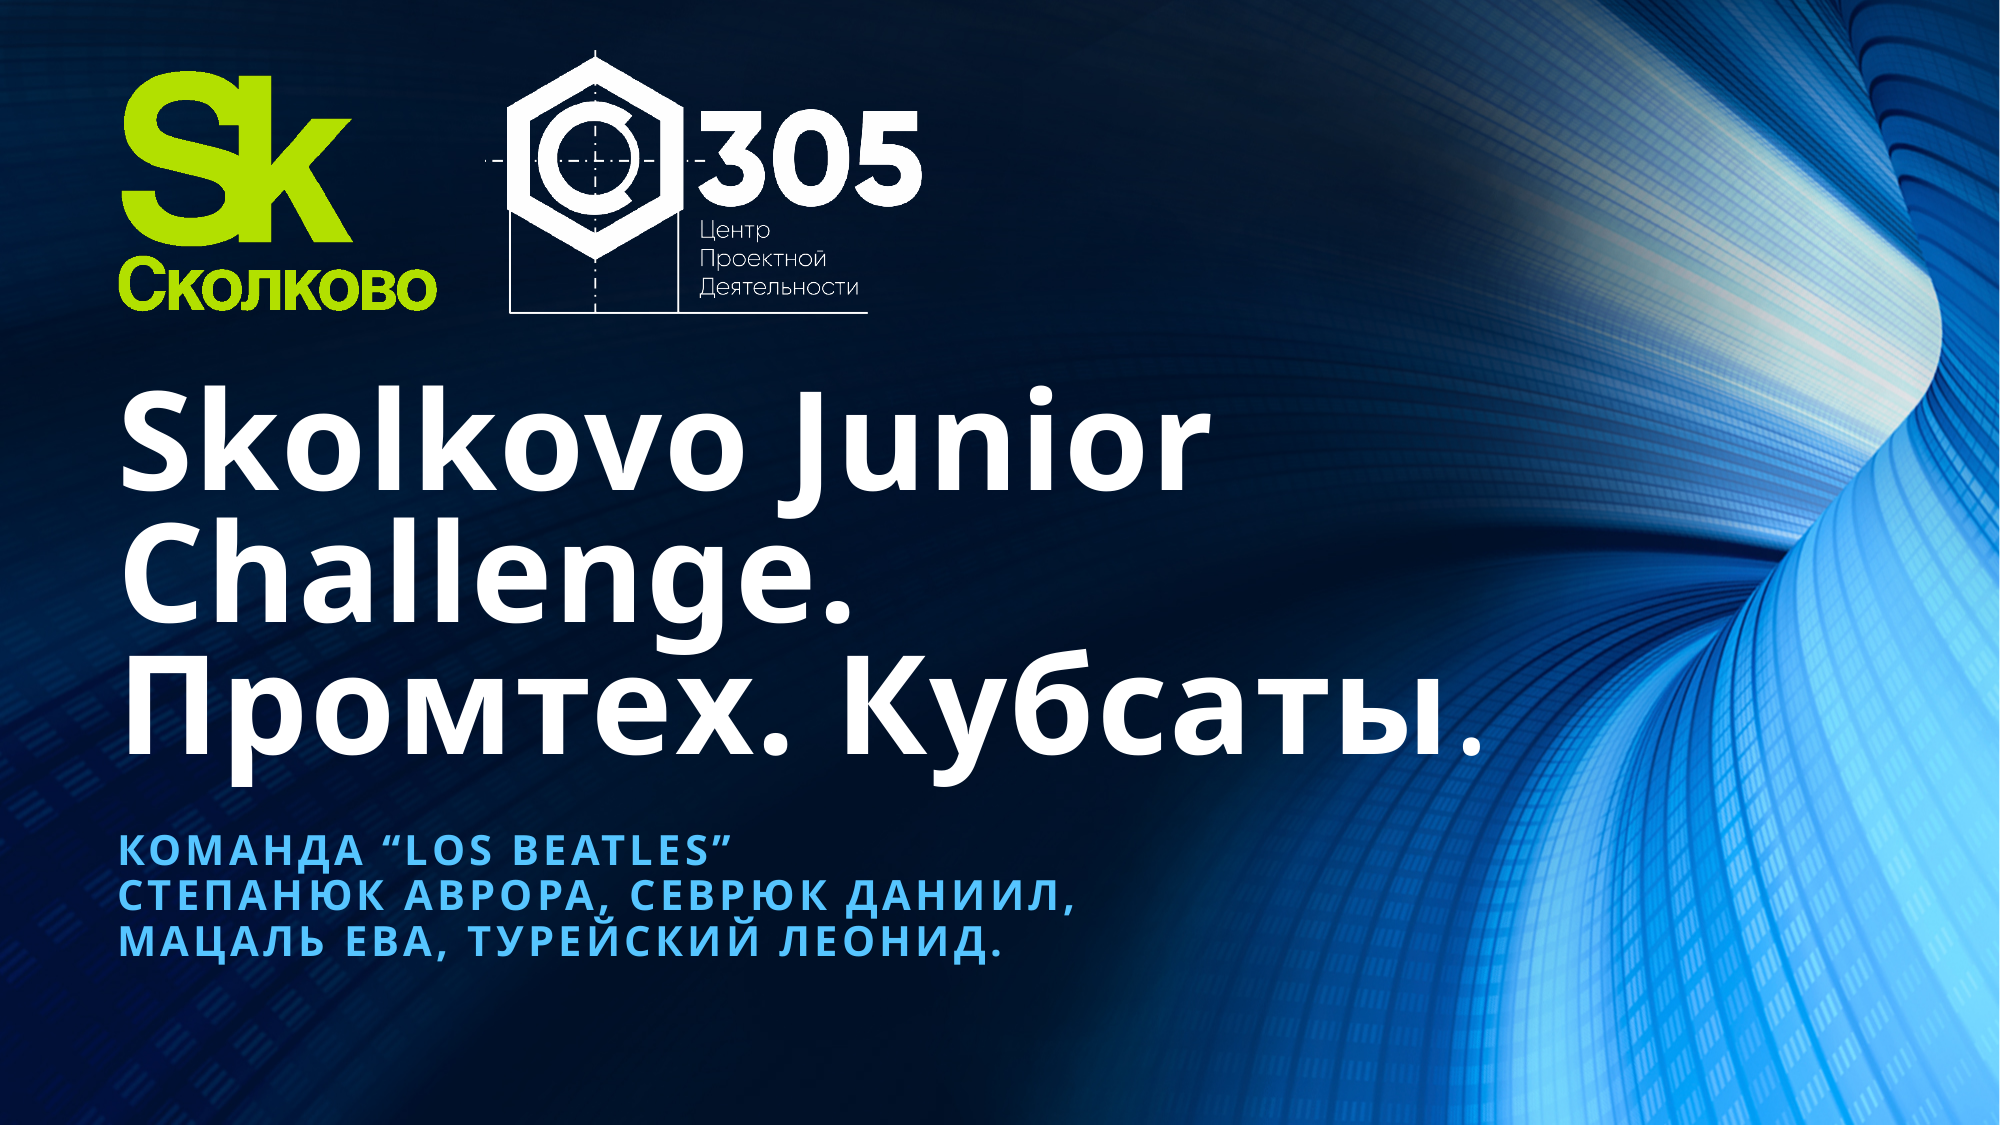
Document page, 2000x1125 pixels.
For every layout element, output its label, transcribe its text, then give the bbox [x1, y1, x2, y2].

subtitle Команда “Los Beatles” степанюк Аврора, Севрюк Даниил, Мацаль Ева, Турейский Леонид. [101, 822, 1743, 1046]
picture [0, 0, 2000, 1125]
title Skolkovo Junior Challenge. Промтех. Кубсаты. [101, 313, 1525, 789]
